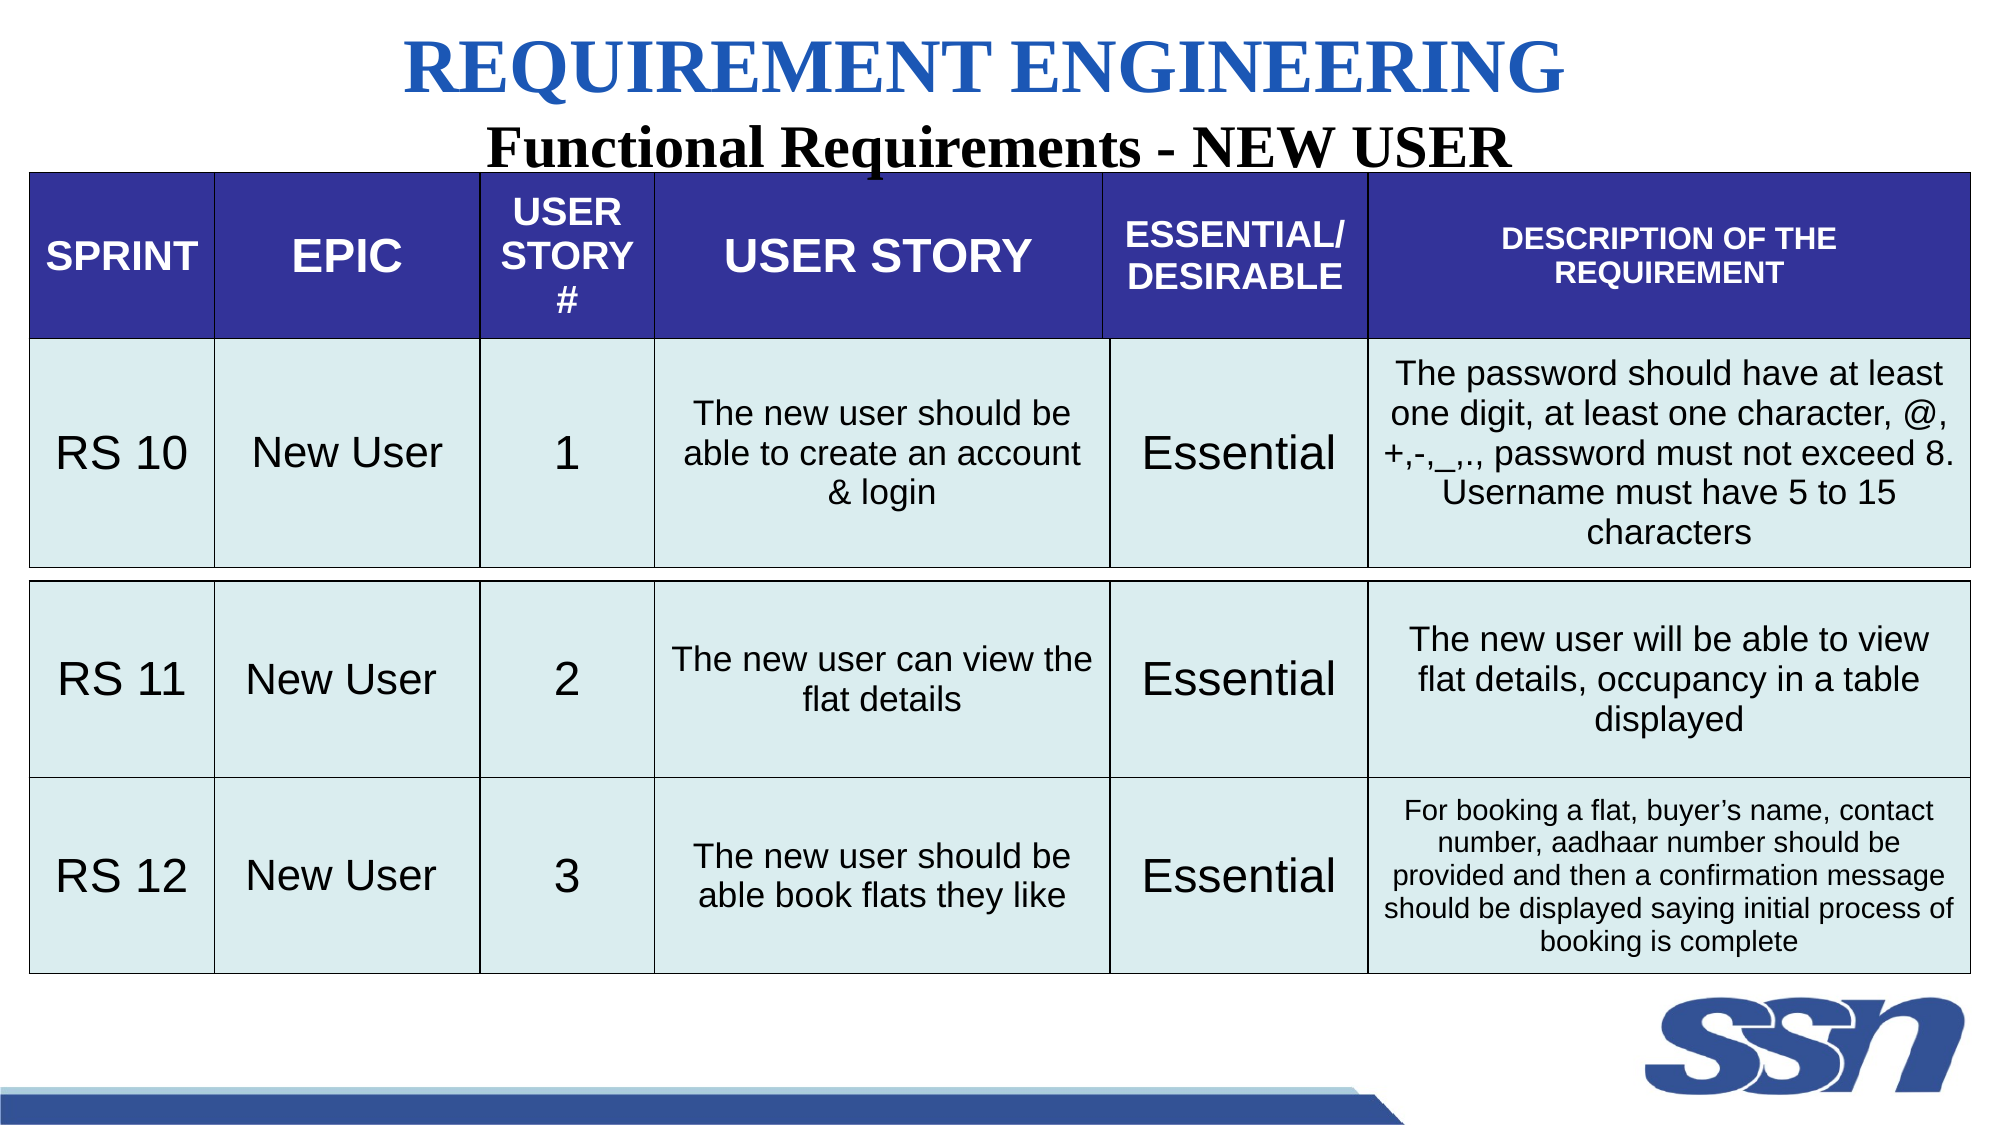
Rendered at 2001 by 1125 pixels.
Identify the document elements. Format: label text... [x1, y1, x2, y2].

table_header The new user should be able to create an account & login [655, 339, 1109, 567]
table_header ESSENTIAL/ DESIRABLE [1103, 195, 1367, 338]
table_header 3 [481, 778, 654, 973]
table_header 1 [481, 339, 654, 567]
table_header RS 12 [30, 778, 214, 973]
text_box REQUIREMENT ENGINEERING Functional Requirements - NEW USER [128, 0, 1872, 195]
table_header The new user should be able book flats they like [655, 778, 1109, 973]
table_header The password should have at least one digit, at least one character, @,+,-,_,., password must not exceed 8. Username must have 5 to 15 characters [1369, 339, 1970, 567]
table_header Essential [1111, 582, 1367, 777]
table_header SPRINT [30, 173, 214, 338]
table_header RS 11 [30, 582, 214, 777]
table_header RS 10 [30, 339, 214, 567]
table_header New User [215, 778, 479, 973]
table_header Essential [1111, 778, 1367, 973]
table_header The new user will be able to view flat details, occupancy in a table displayed [1369, 582, 1970, 777]
table_header New User [215, 339, 479, 567]
table_header DESCRIPTION OF THE REQUIREMENT [1369, 173, 1970, 338]
table_header USER STORY [655, 195, 1102, 338]
picture [0, 962, 1467, 1125]
table_header New User [215, 582, 479, 777]
table_header The new user can view the flat details [655, 582, 1109, 777]
table_header Essential [1111, 339, 1367, 567]
table_header 2 [481, 582, 654, 777]
table_header EPIC [215, 195, 479, 338]
picture [1625, 986, 1992, 1125]
table_header For booking a flat, buyer’s name, contact number, aadhaar number should be provided and then a confirmation message should be displayed saying initial process of booking is complete [1369, 778, 1970, 973]
table_header USER STORY# [481, 195, 654, 338]
